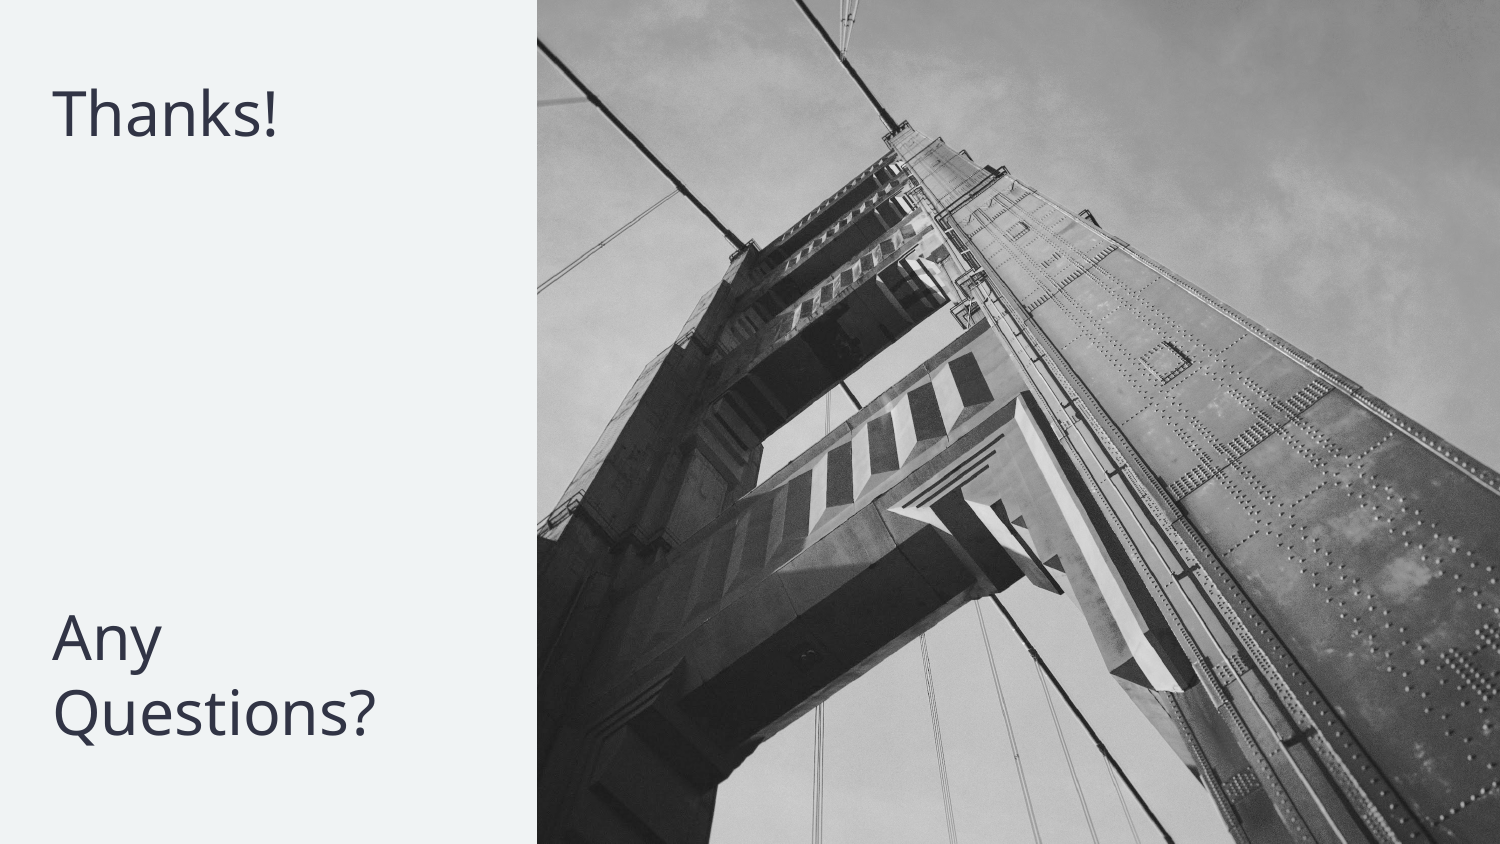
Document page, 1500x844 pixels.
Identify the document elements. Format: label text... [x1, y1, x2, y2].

title Thanks! Any Questions? [37, 58, 498, 216]
picture [536, 0, 1500, 844]
